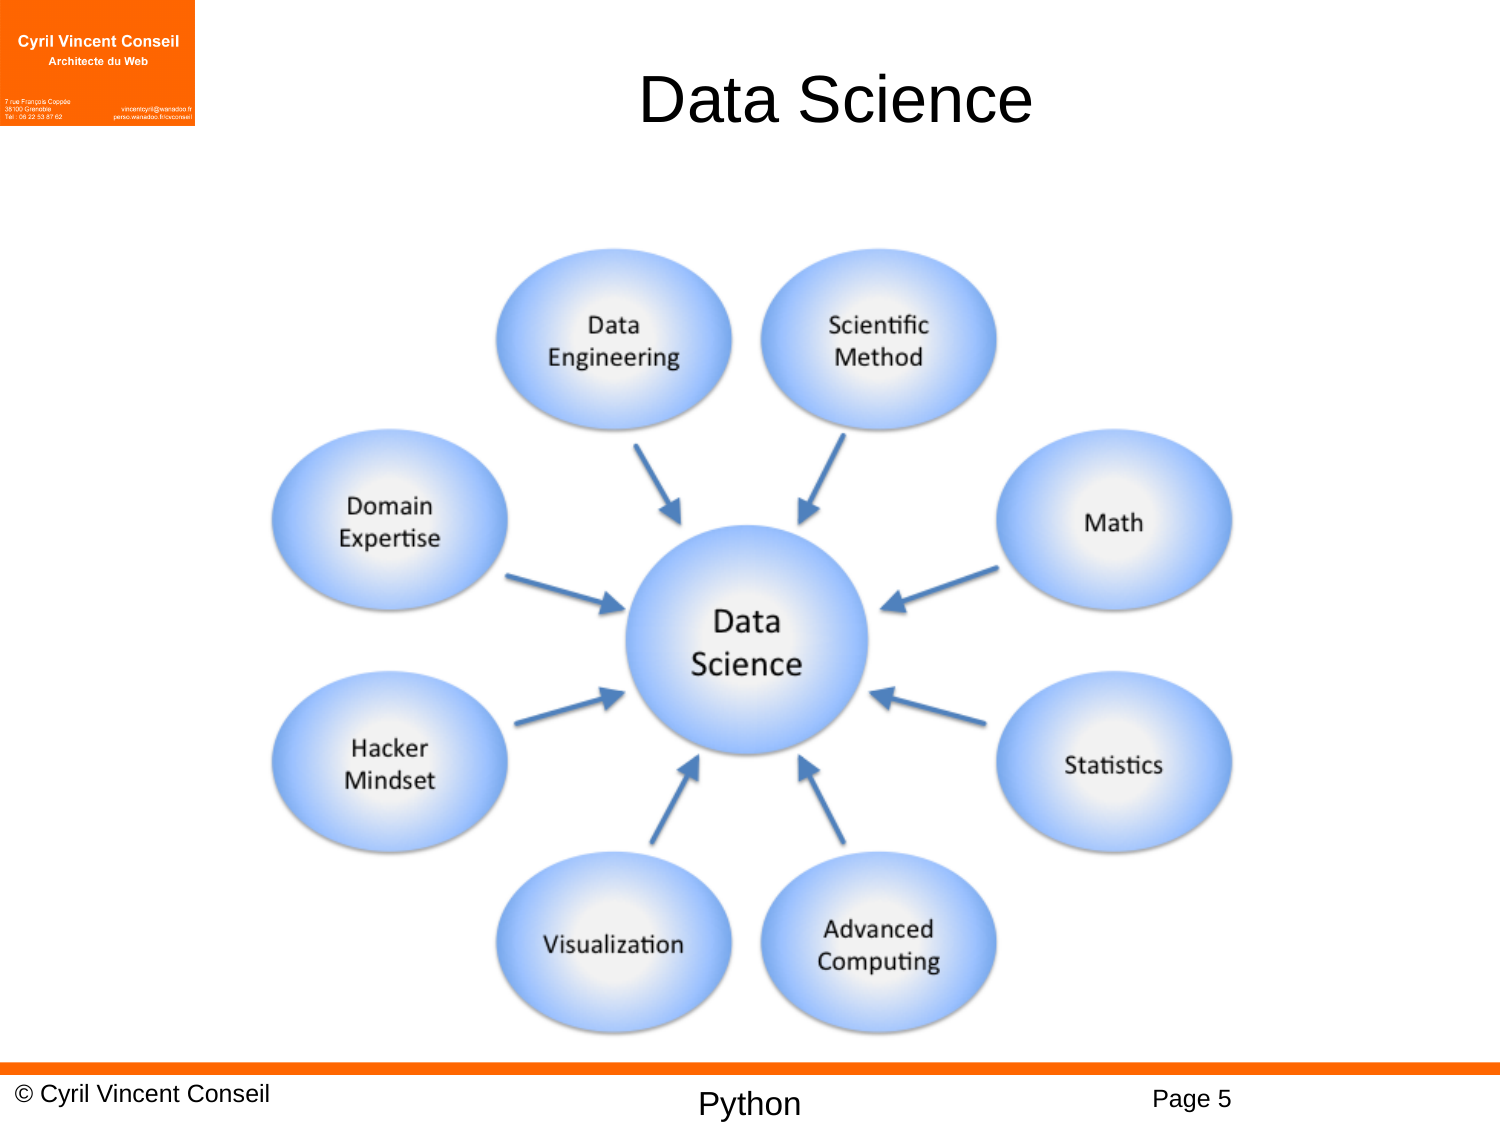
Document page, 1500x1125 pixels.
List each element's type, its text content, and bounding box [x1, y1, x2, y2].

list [196, 231, 1300, 1059]
picture [0, 0, 195, 126]
title Data Science [194, 2, 1480, 190]
